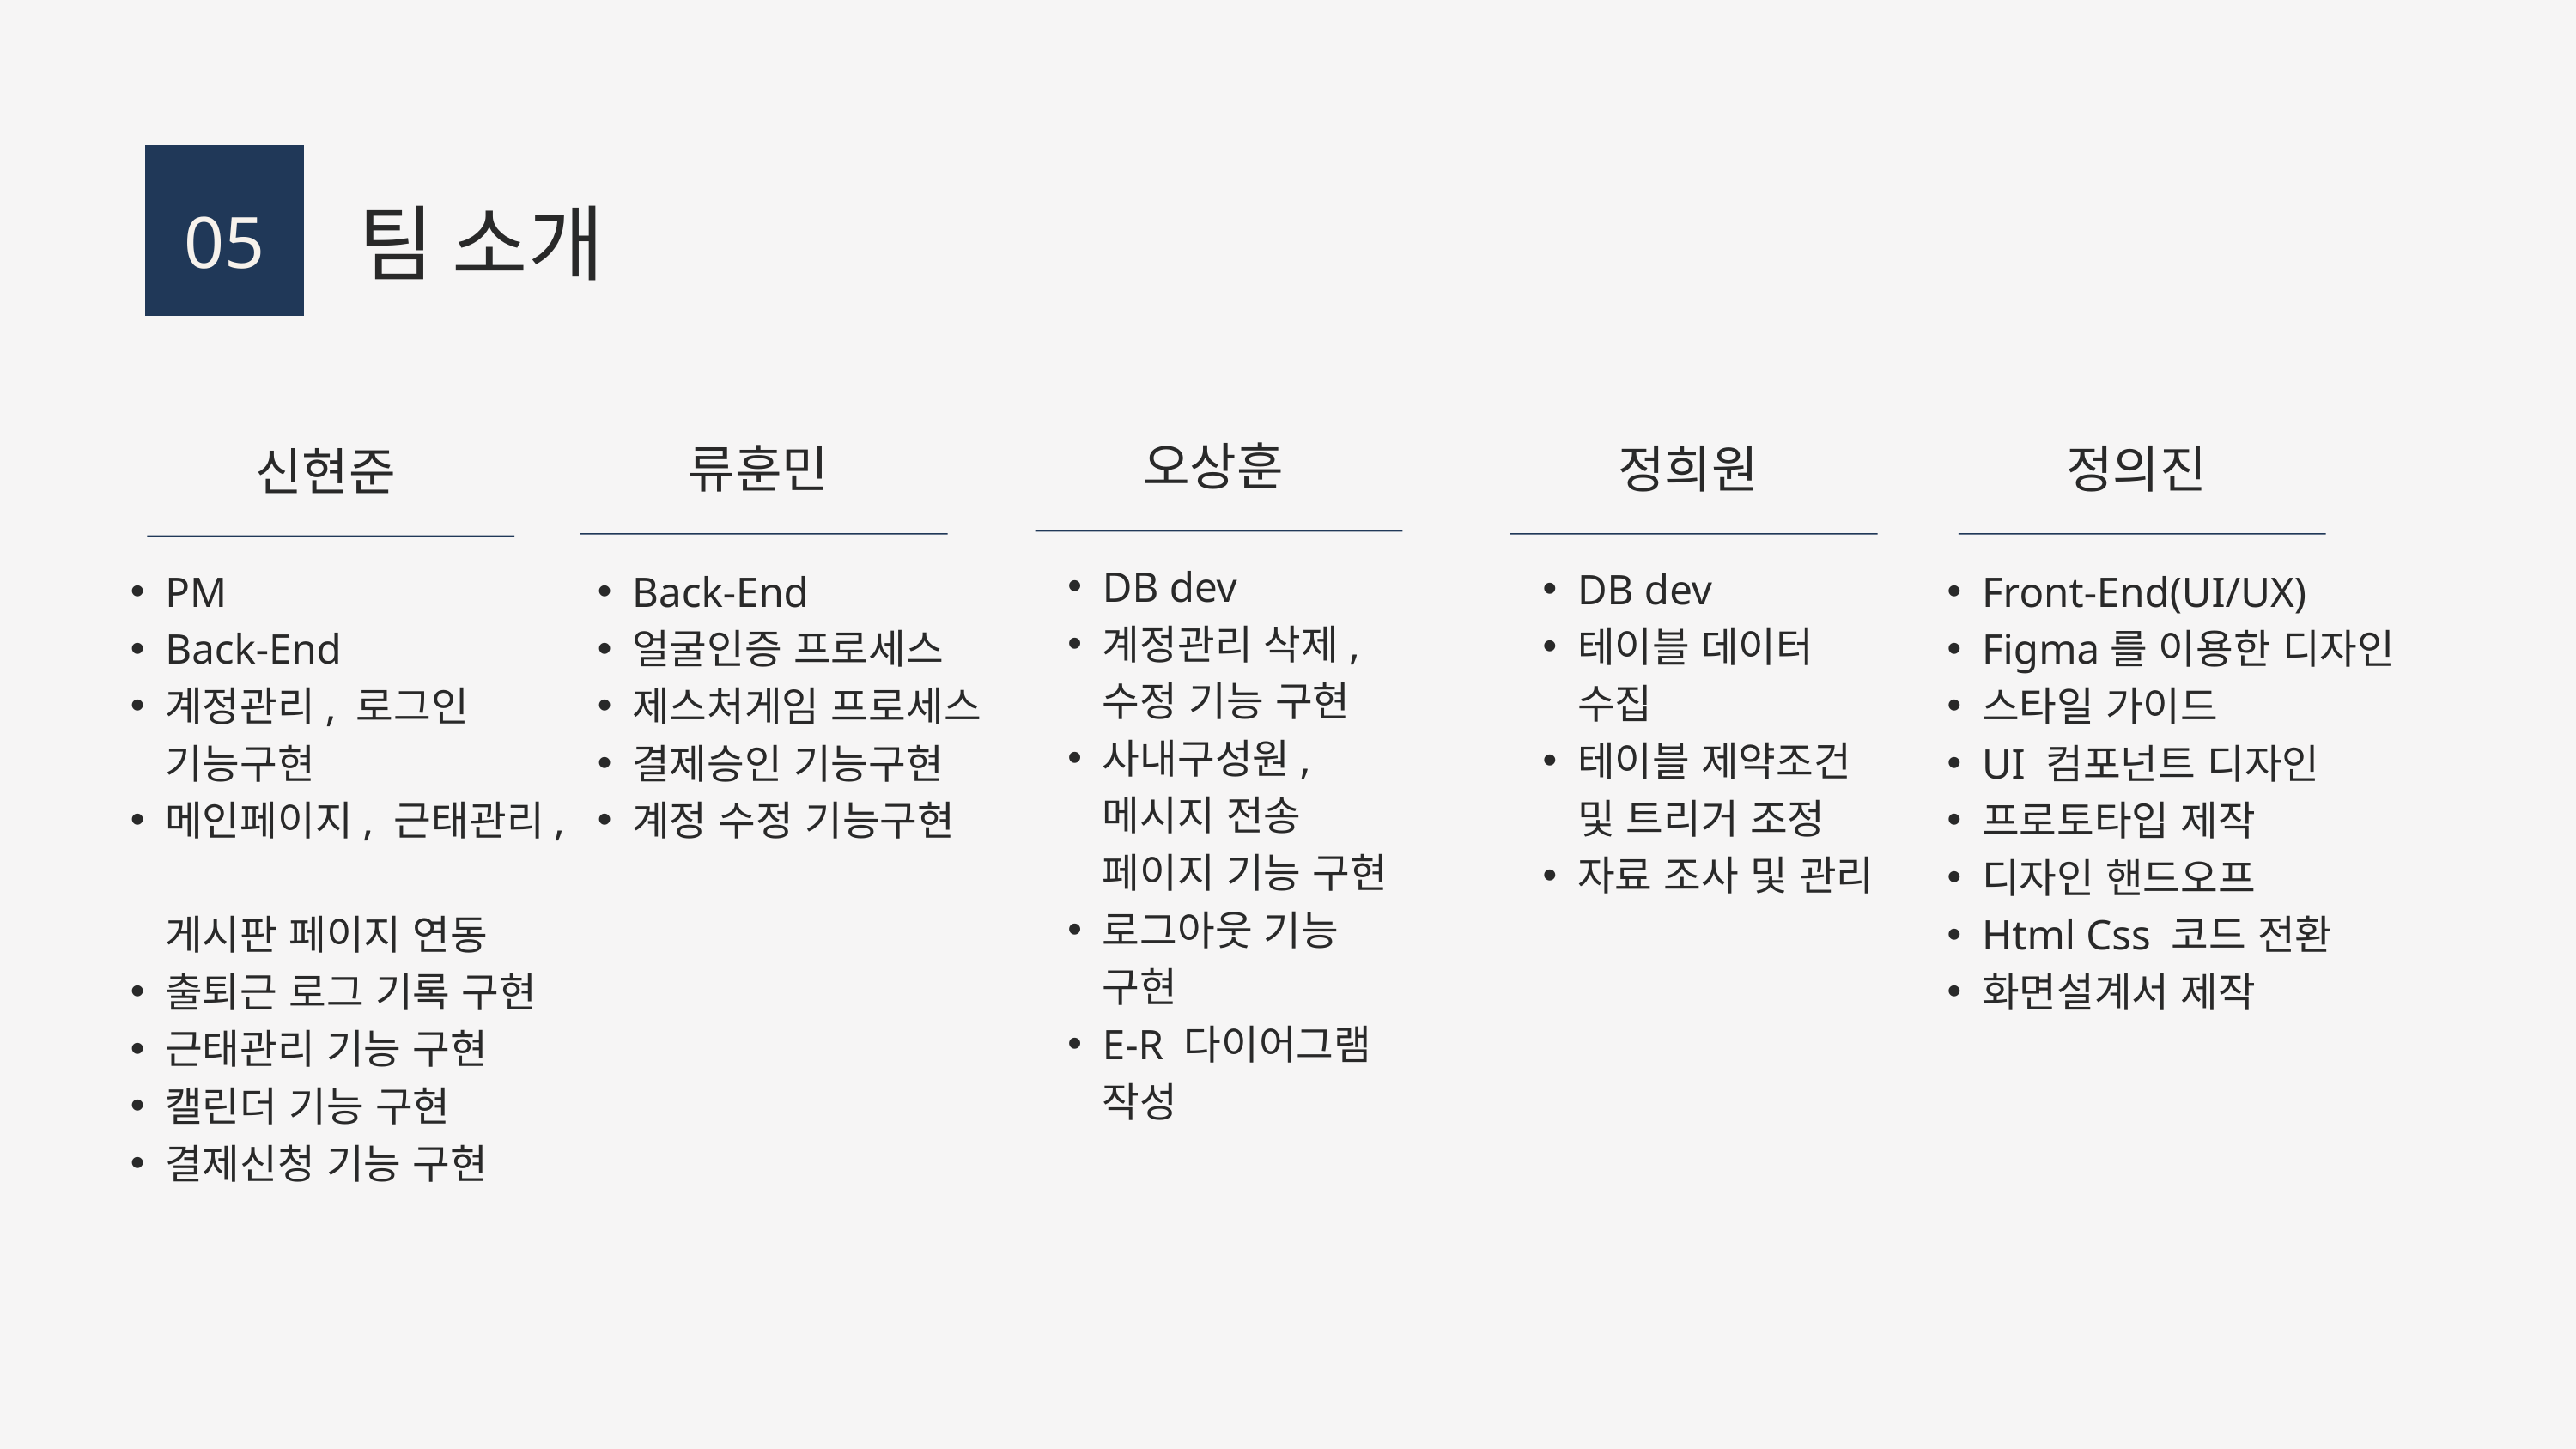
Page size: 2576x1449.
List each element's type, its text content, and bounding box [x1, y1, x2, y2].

text_box 류훈민 [669, 411, 848, 499]
text_box DB dev 테이블 데이터 수집 테이블 제약조건 및 트리거 조정 자료 조사 및 관리 [1508, 555, 1898, 956]
text_box 오상훈 [1124, 409, 1303, 496]
text_box 팀 소개 [358, 151, 1253, 291]
text_box 정의진 [2047, 411, 2227, 499]
text_box Back-End 얼굴인증 프로세스 제스처게임 프로세스 결제승인 기능구현 계정 수정 기능구현 [562, 558, 1018, 901]
text_box DB dev 계정관리 삭제, 수정 기능 구현 사내구성원, 메시지 전송 페이지 기능 구현 로그아웃 기능 구현 E-R 다이어그램 작성 [1032, 553, 1423, 1183]
text_box 정희원 [1599, 411, 1778, 499]
text_box PM Back-End 계정관리, 로그인 기능구현 메인페이지, 근태관리, 게시판 페이지 연동 출퇴근 로그 기록 구현 근태관리 기능 구현 캘린더 기능 구현 결제신청 기능 구현 [95, 558, 566, 1245]
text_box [144, 144, 305, 316]
text_box 신현준 [236, 414, 416, 500]
text_box Front-End(UI/UX) Figma를 이용한 디자인 스타일 가이드 UI 컴포넌트 디자인 프로토타입 제작 디자인 핸드오프 Html Css 코드 전환 화면설계서 제작 [1912, 558, 2437, 1131]
